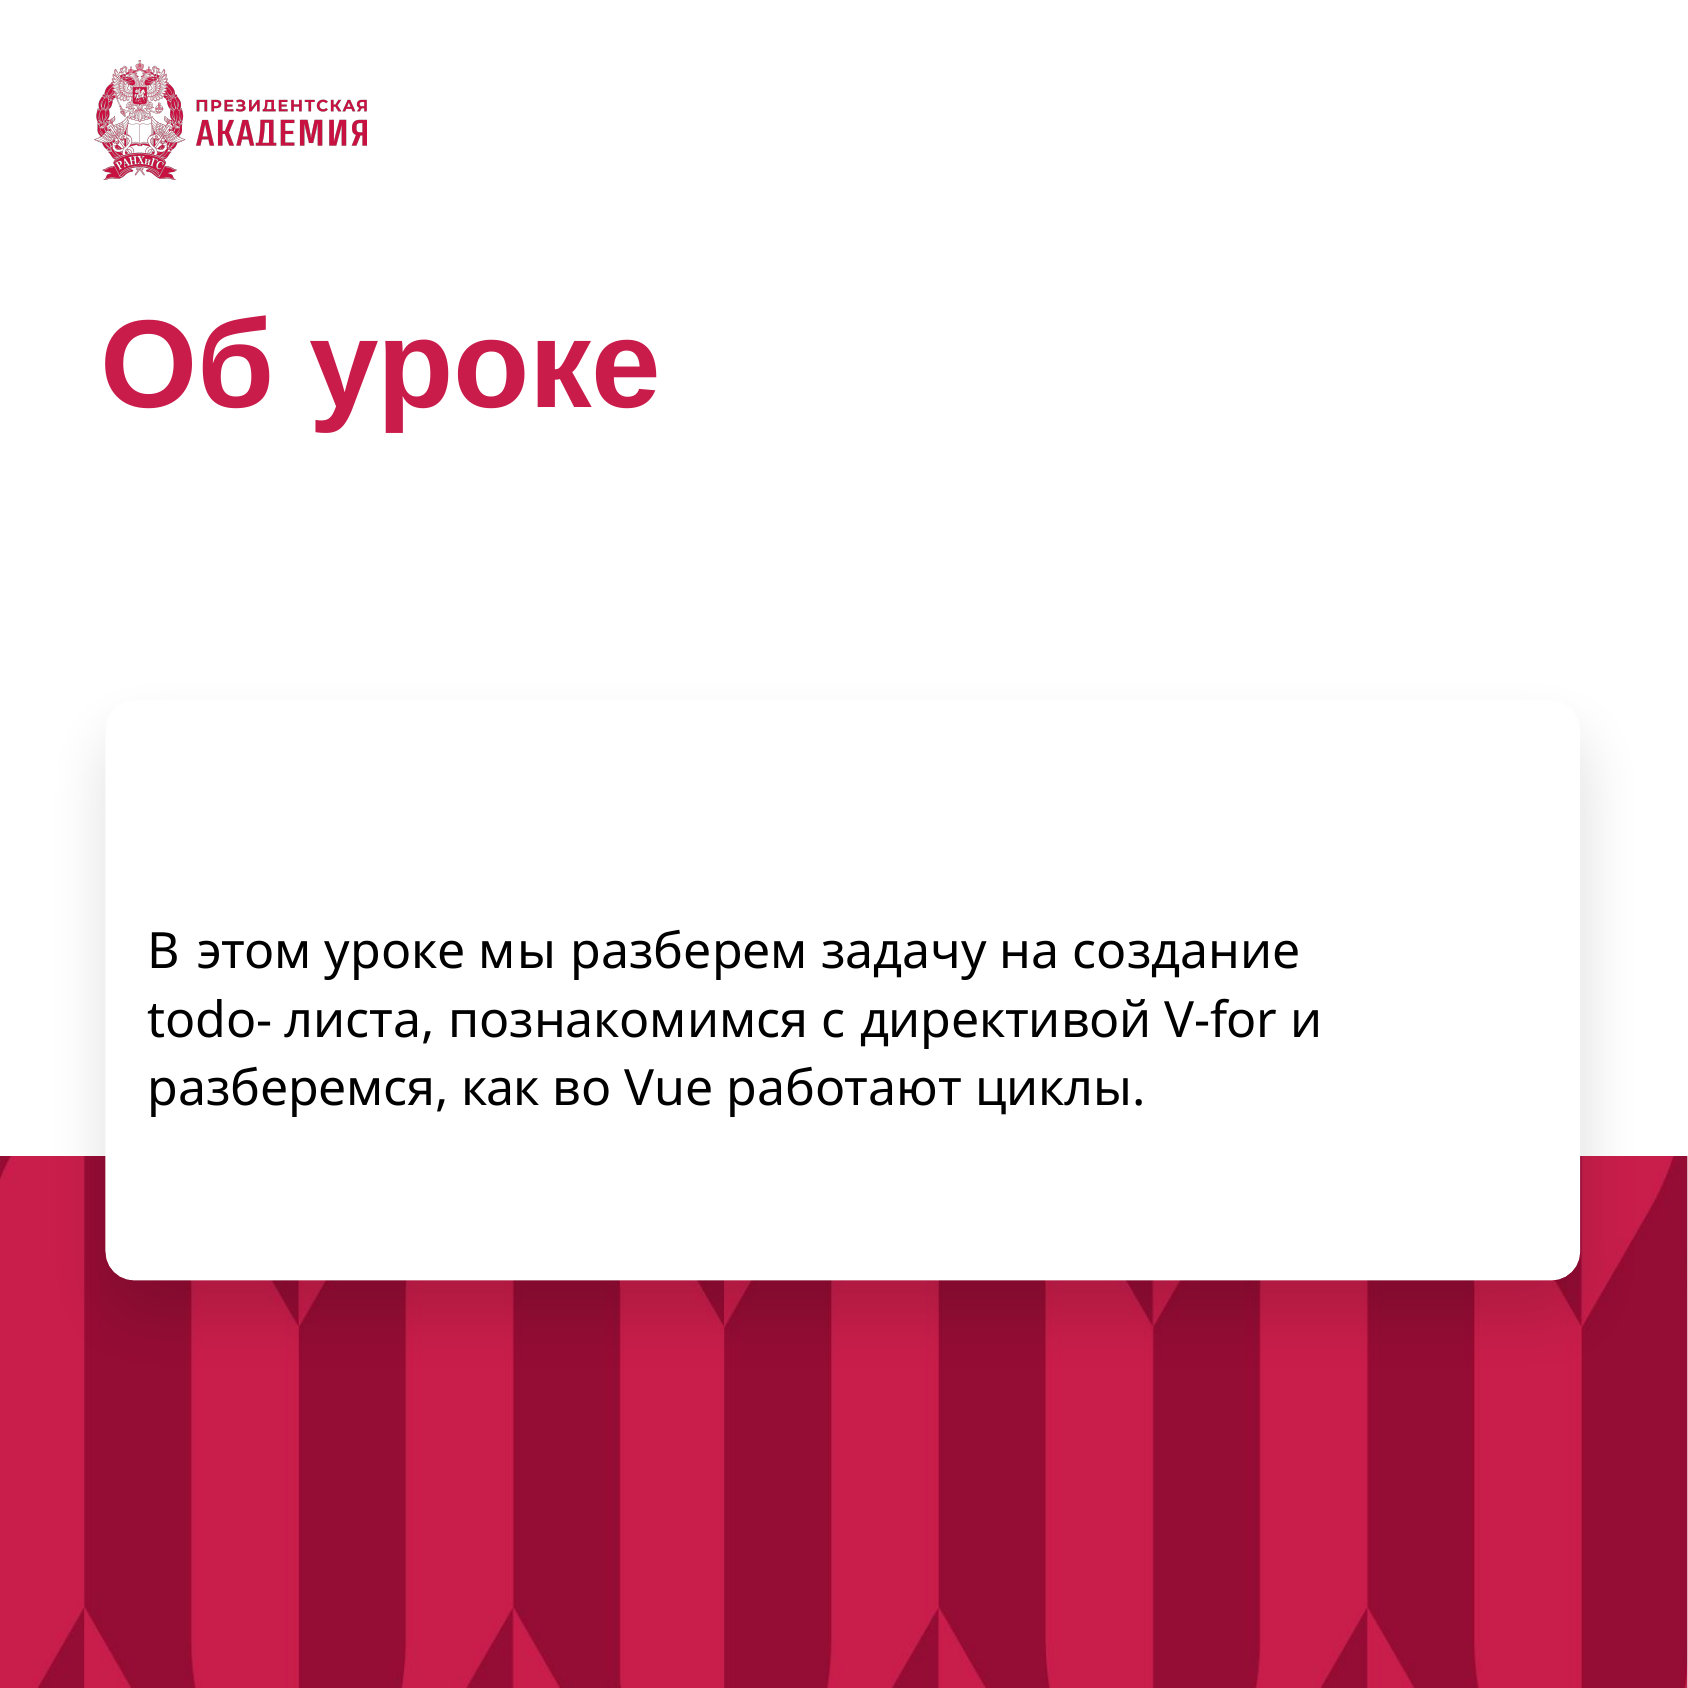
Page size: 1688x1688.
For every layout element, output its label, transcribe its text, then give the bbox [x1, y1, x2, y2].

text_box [0, 645, 1688, 1688]
title Об уроке [98, 280, 665, 565]
picture [93, 60, 367, 181]
